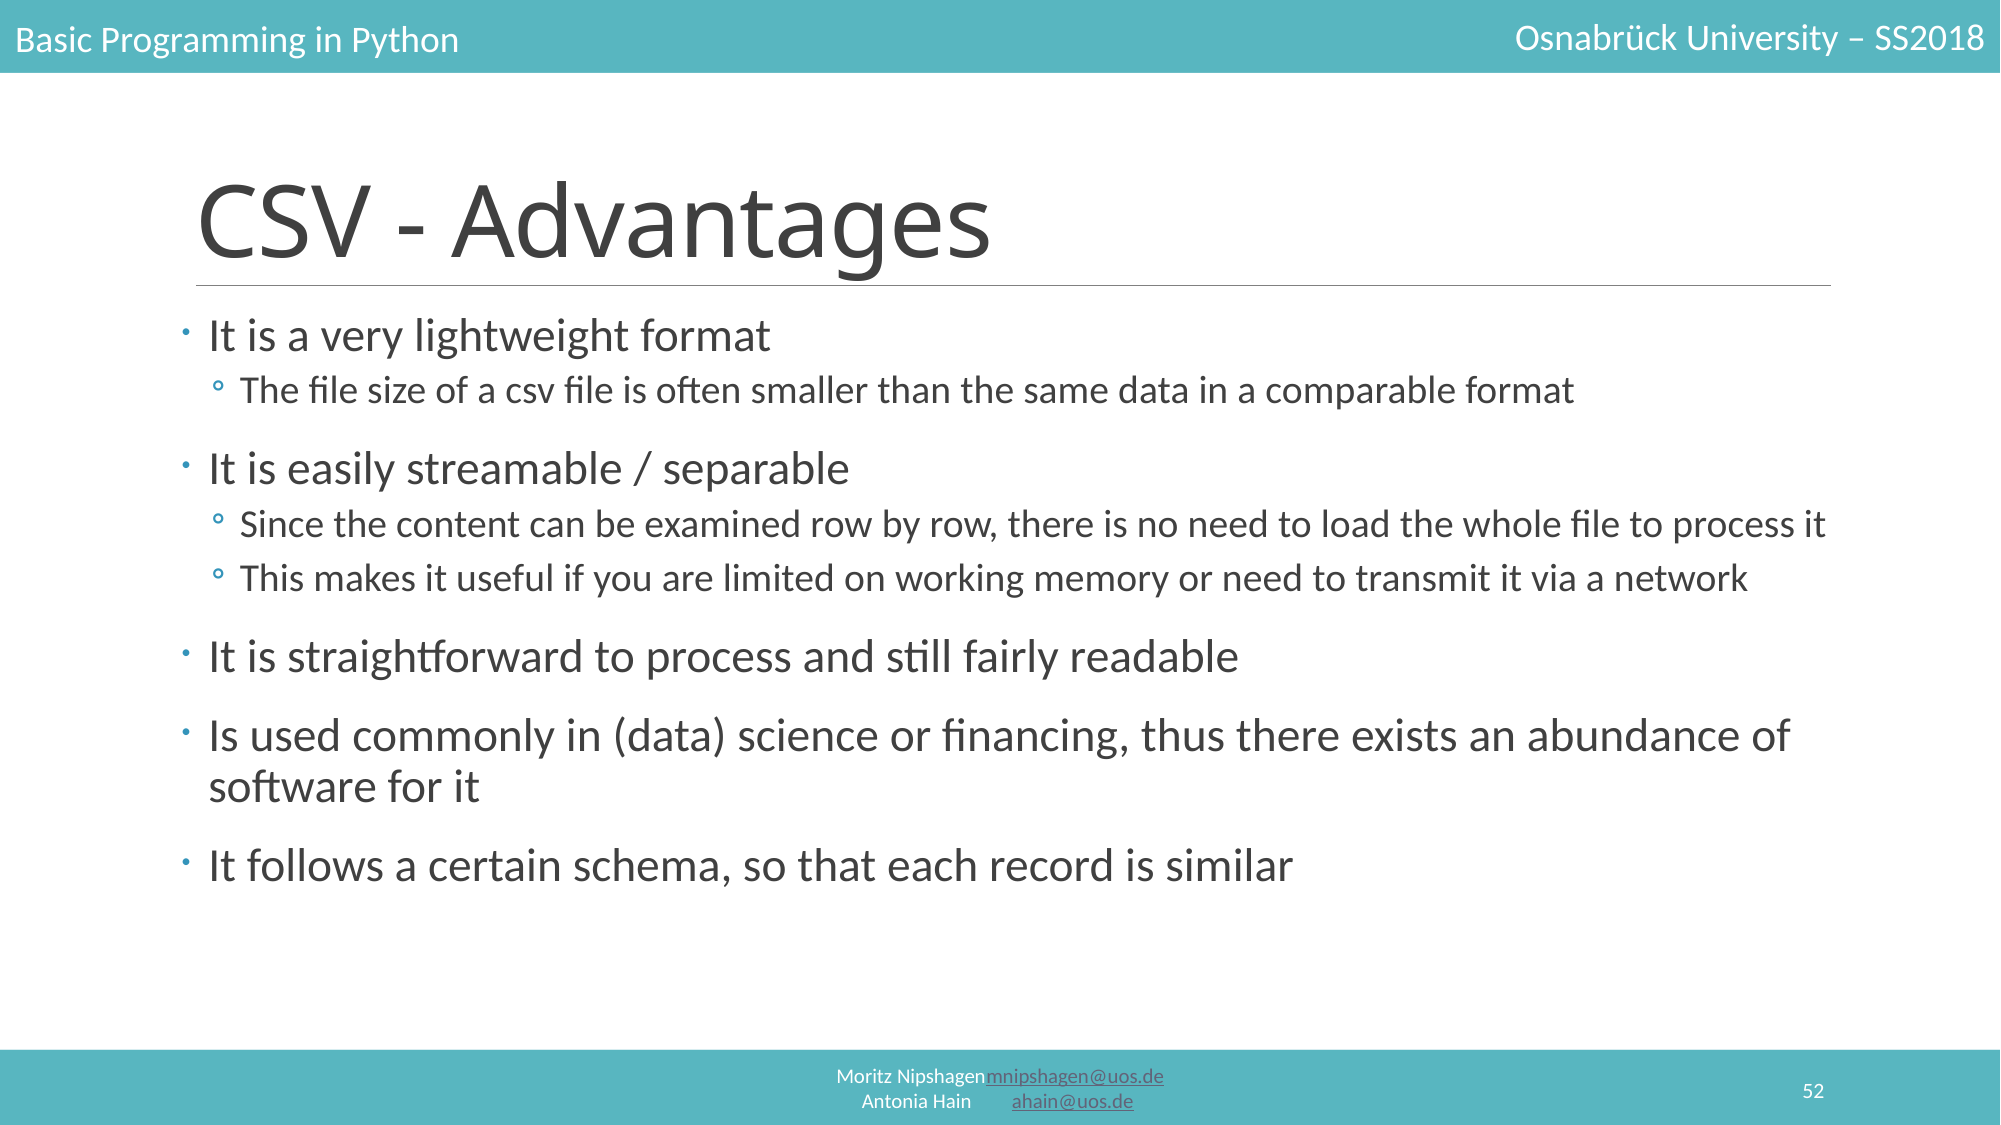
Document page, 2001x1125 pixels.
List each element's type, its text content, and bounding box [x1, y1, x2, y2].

list It is a very lightweight format The file size of a csv file is often smaller than the same data in a comparable format It is easily streamable / separable Since the content can be examined row by row, there is no need to load the whole file to process it This makes it useful if you are limited on working memory or need to transmit it via a network It is straightforward to process and still fairly readable Is used commonly in (data) science or financing, thus there exists an abundance of software for it It follows a certain schema, so that each record is similar [180, 302, 1830, 963]
title CSV - Advantages [180, 162, 1830, 285]
slide_number 52 [1624, 1059, 1840, 1120]
